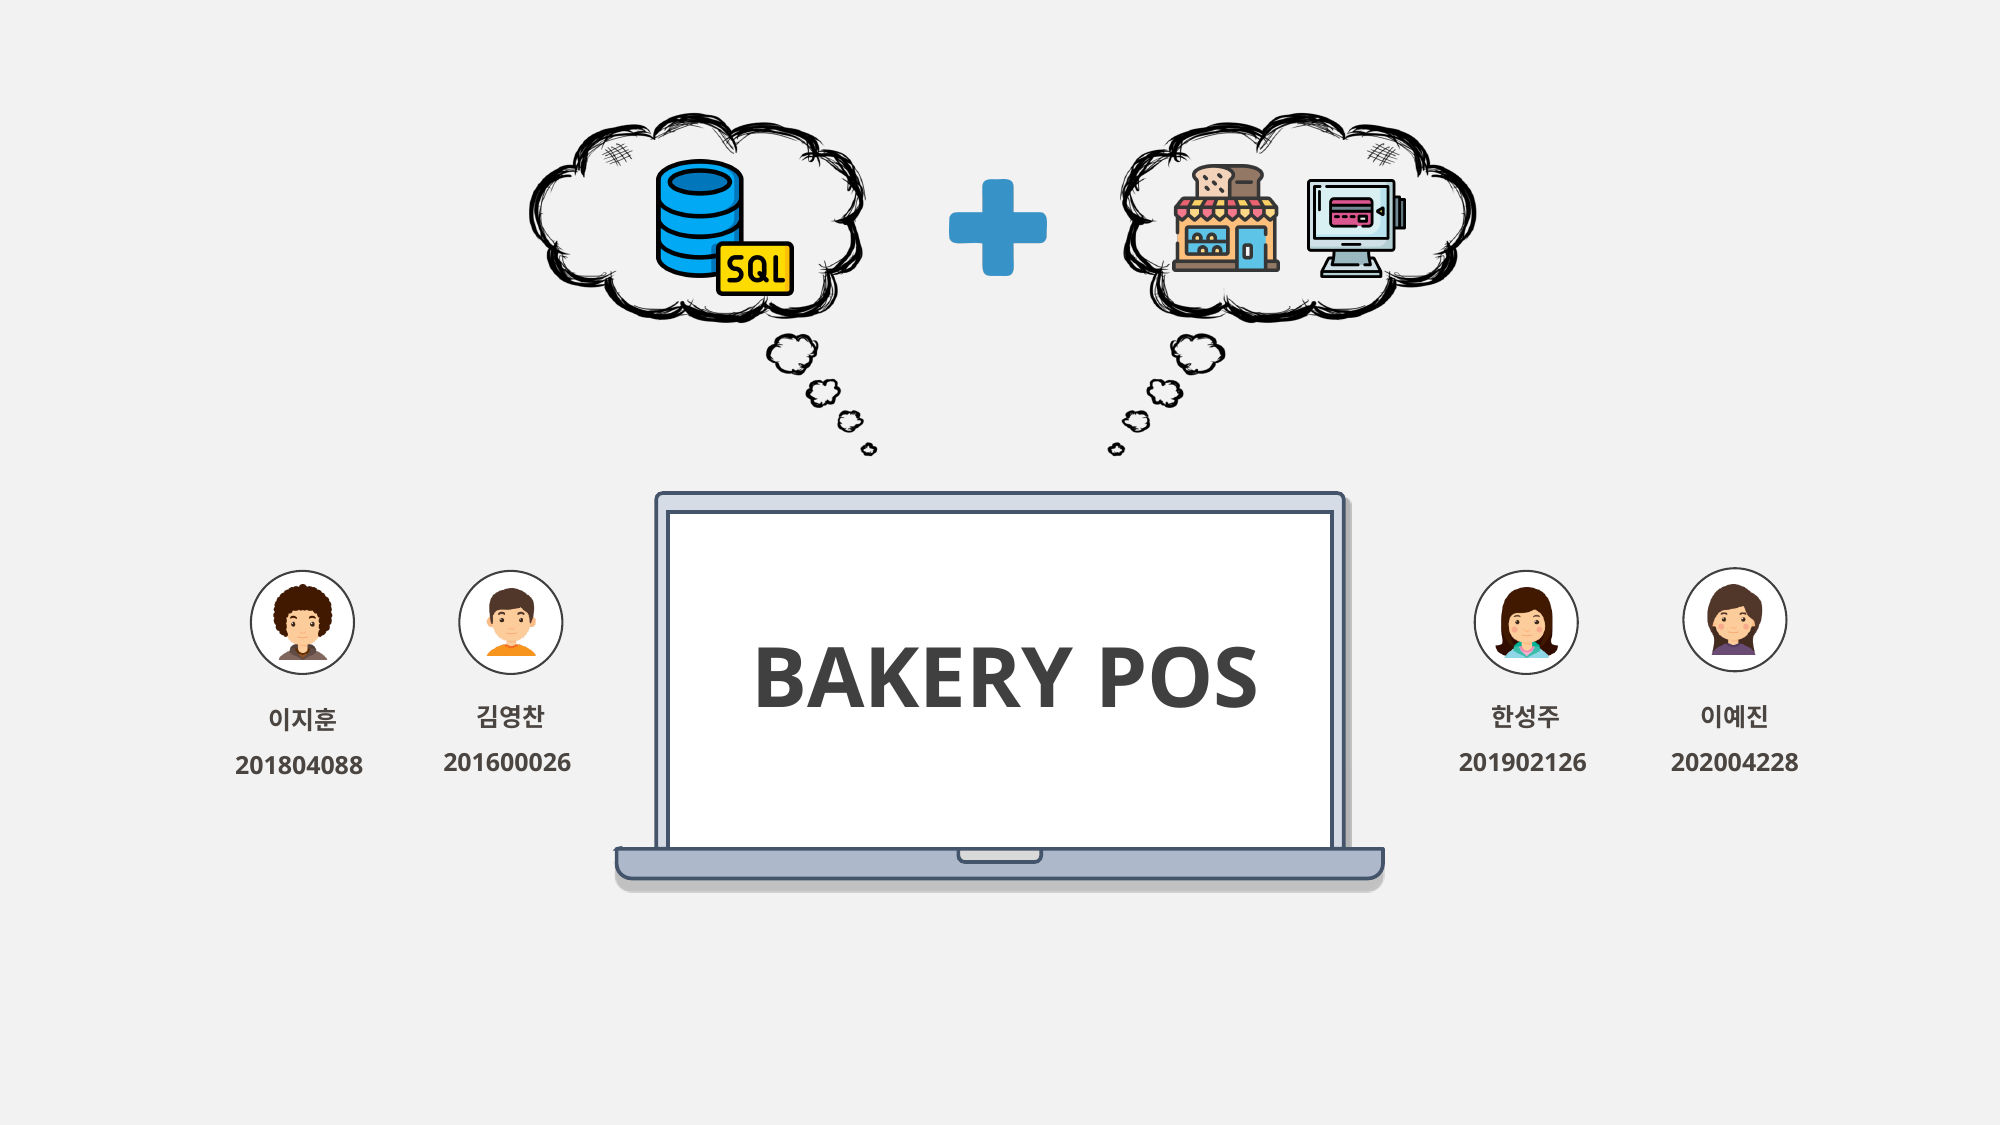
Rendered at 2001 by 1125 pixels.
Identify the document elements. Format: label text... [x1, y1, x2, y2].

text_box 한성주 201902126 [1441, 679, 1612, 784]
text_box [250, 570, 354, 674]
picture [493, 69, 933, 512]
text_box 이지훈 201804088 [210, 682, 396, 787]
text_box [1474, 570, 1578, 674]
text_box 이예진 202004228 [1649, 679, 1820, 784]
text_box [656, 493, 1344, 848]
picture [949, 179, 1047, 276]
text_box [1683, 568, 1787, 672]
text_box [616, 848, 1383, 879]
text_box 김영찬 201600026 [425, 679, 596, 784]
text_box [459, 570, 563, 674]
picture [1048, 69, 1514, 512]
